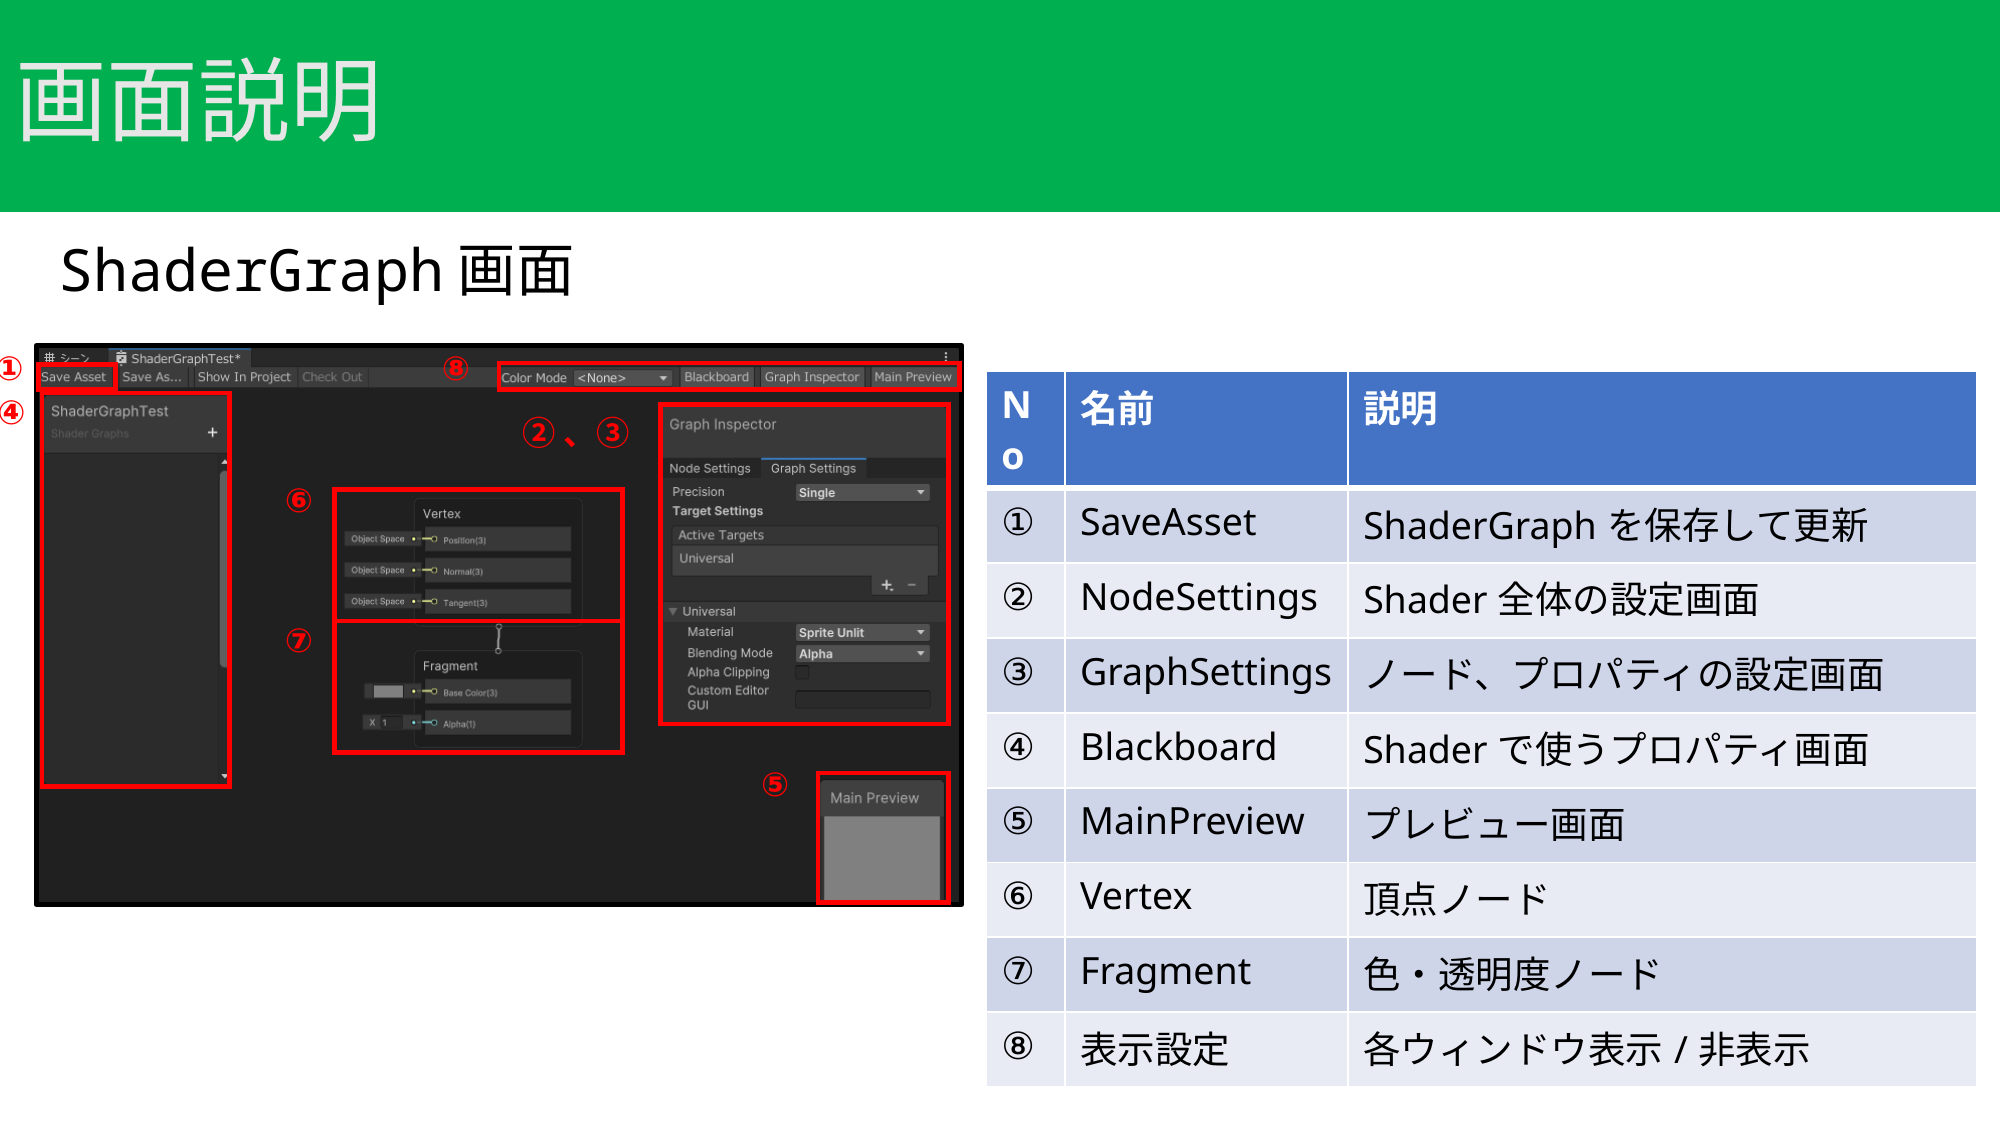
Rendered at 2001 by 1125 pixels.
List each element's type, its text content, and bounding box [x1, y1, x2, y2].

title 画面説明 [0, 0, 2000, 211]
text_box ShaderGraph画面 [0, 211, 2000, 1125]
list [38, 347, 960, 903]
